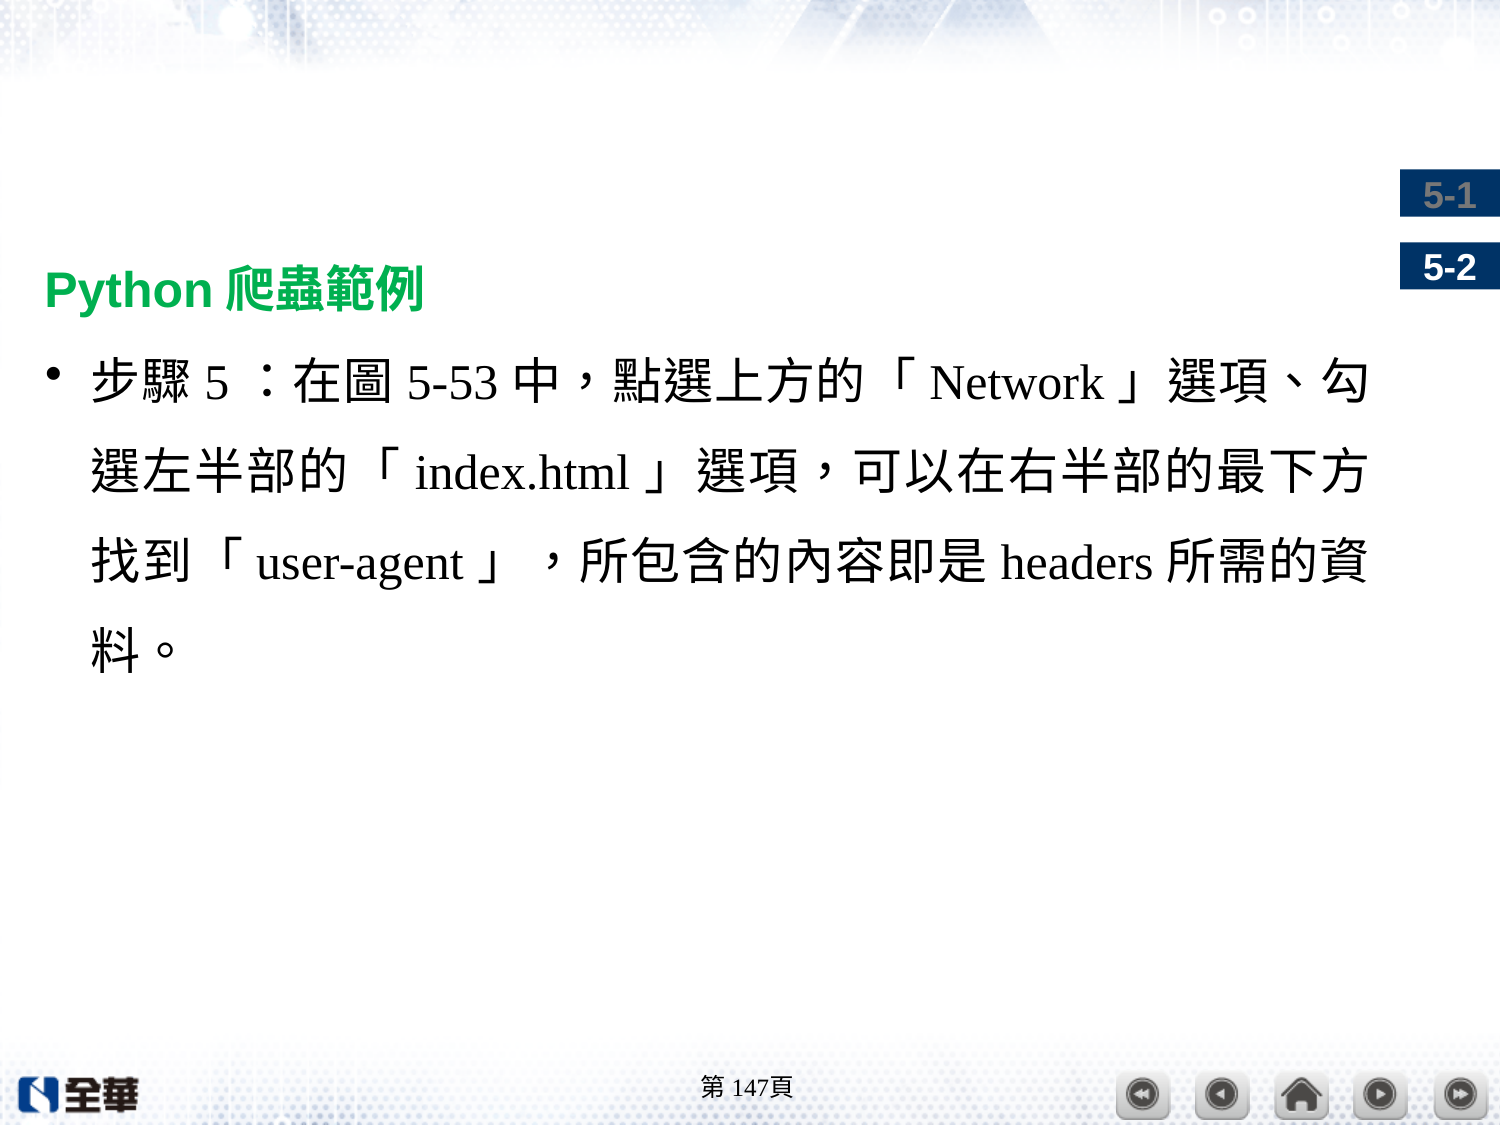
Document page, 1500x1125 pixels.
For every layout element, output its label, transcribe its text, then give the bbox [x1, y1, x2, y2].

list Python爬蟲範例 步驟5：在圖5-53中，點選上方的「Network」選項、勾選左半部的「index.html」選項，可以在右半部的最下方找到「user-agent」，所包含的內容即是headers所需的資料。 [29, 219, 1386, 1048]
picture [0, 0, 1500, 1125]
